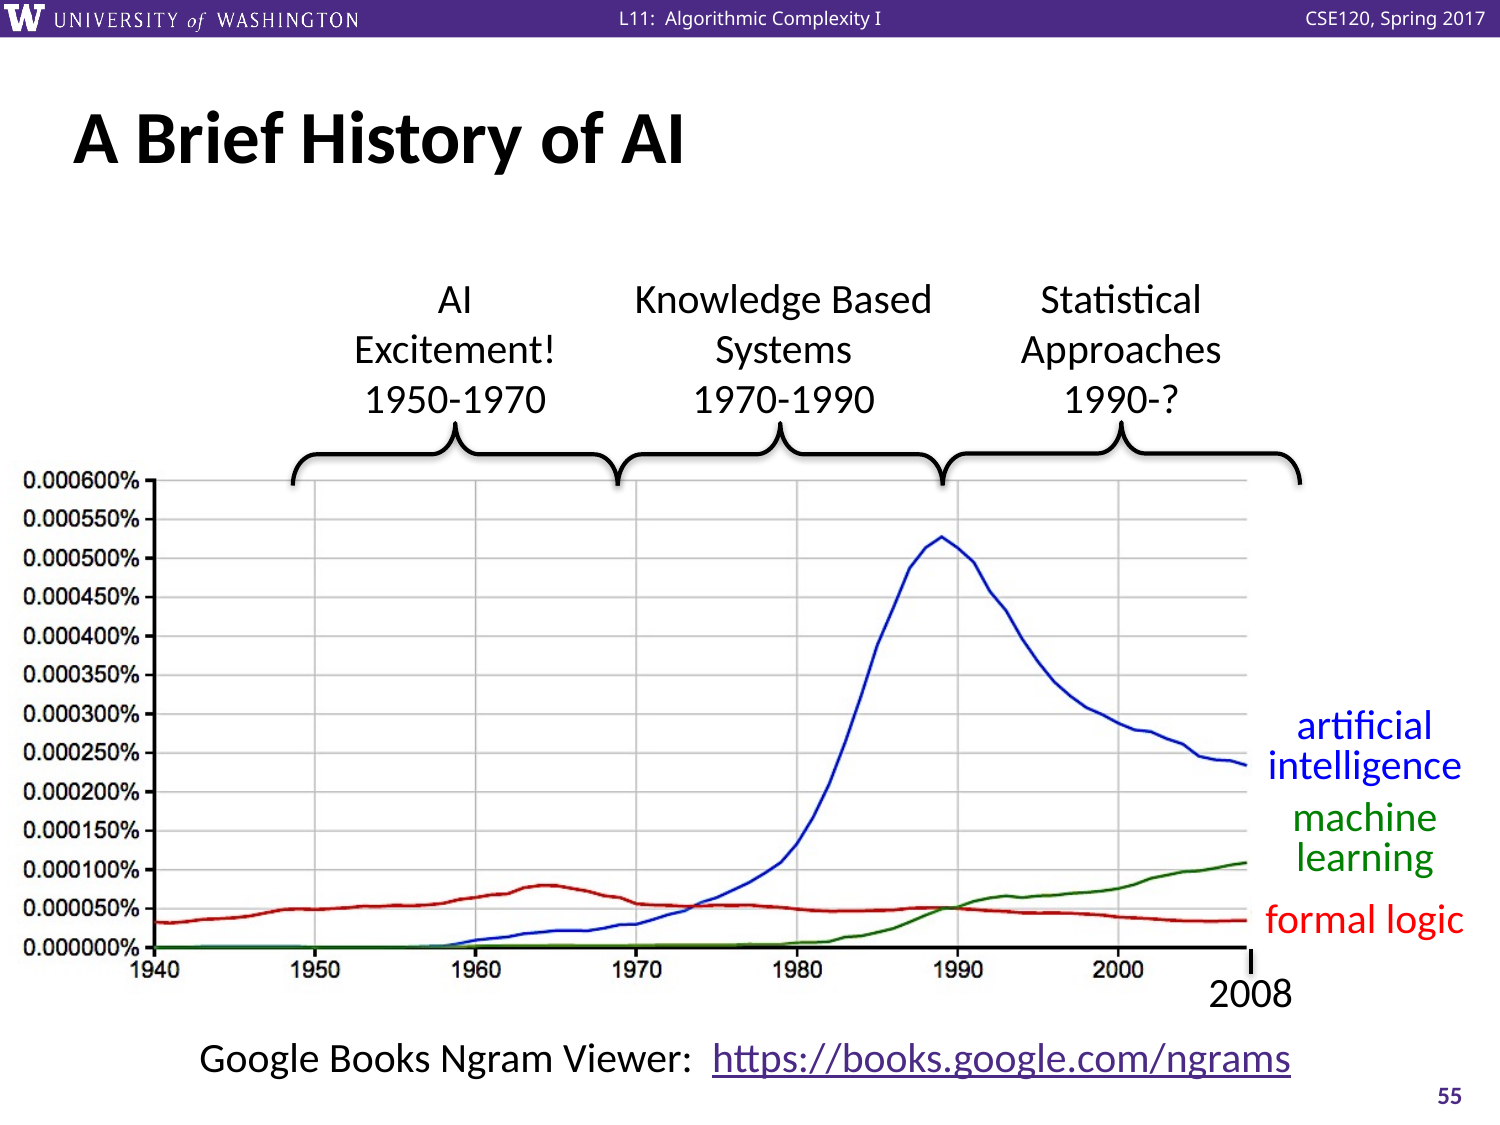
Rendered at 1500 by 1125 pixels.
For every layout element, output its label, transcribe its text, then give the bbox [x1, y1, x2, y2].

text_box Statistical Approaches 1990-? [955, 263, 1288, 429]
title A Brief History of AI [58, 71, 1438, 197]
text_box formal logic [1257, 888, 1485, 950]
text_box AI Excitement! 1950-1970 [289, 263, 617, 429]
text_box [303, 429, 608, 457]
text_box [1190, 949, 1311, 1025]
picture [4, 4, 358, 32]
picture [7, 460, 1252, 994]
text_box [952, 429, 1303, 485]
text_box Google Books Ngram Viewer: https://books.google.com/ngrams [149, 1023, 1350, 1088]
text_box Knowledge Based Systems 1970-1990 [617, 263, 950, 429]
text_box [628, 429, 933, 457]
text_box machine learning [1257, 792, 1485, 888]
slide_number 55 [1400, 1065, 1500, 1125]
text_box artificial intelligence [1257, 700, 1485, 792]
